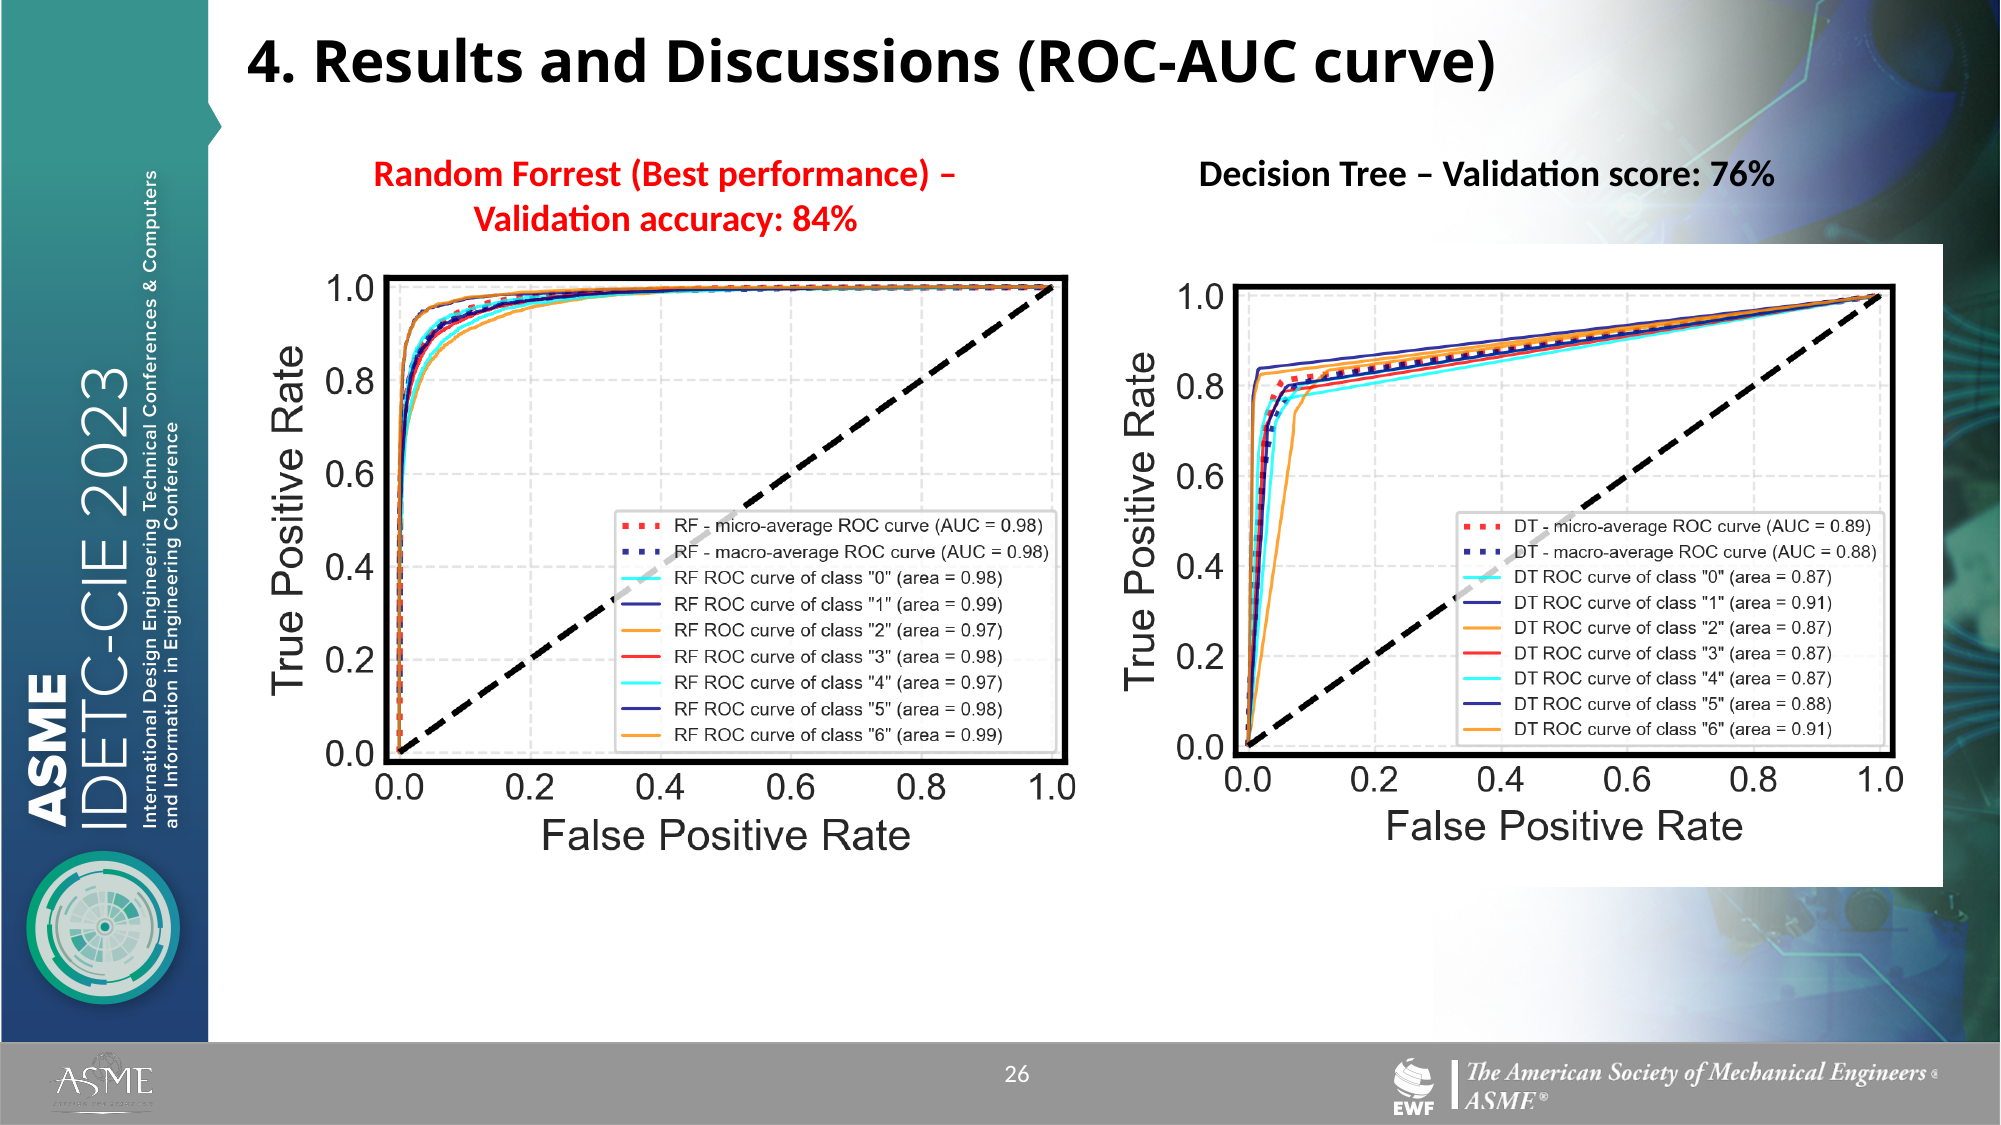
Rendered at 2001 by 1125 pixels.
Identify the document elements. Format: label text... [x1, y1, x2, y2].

slide_number 26 [594, 1042, 1045, 1103]
text_box Decision Tree – Validation score: 76% [1122, 141, 1853, 202]
picture [1394, 1058, 1434, 1115]
text_box 4. Results and Discussions (ROC-AUC curve) [232, 16, 1604, 102]
picture [0, 0, 222, 1042]
picture [49, 1052, 153, 1114]
picture [232, 0, 2000, 1042]
text_box Random Forrest (Best performance) – Validation accuracy: 84% [300, 141, 1031, 234]
